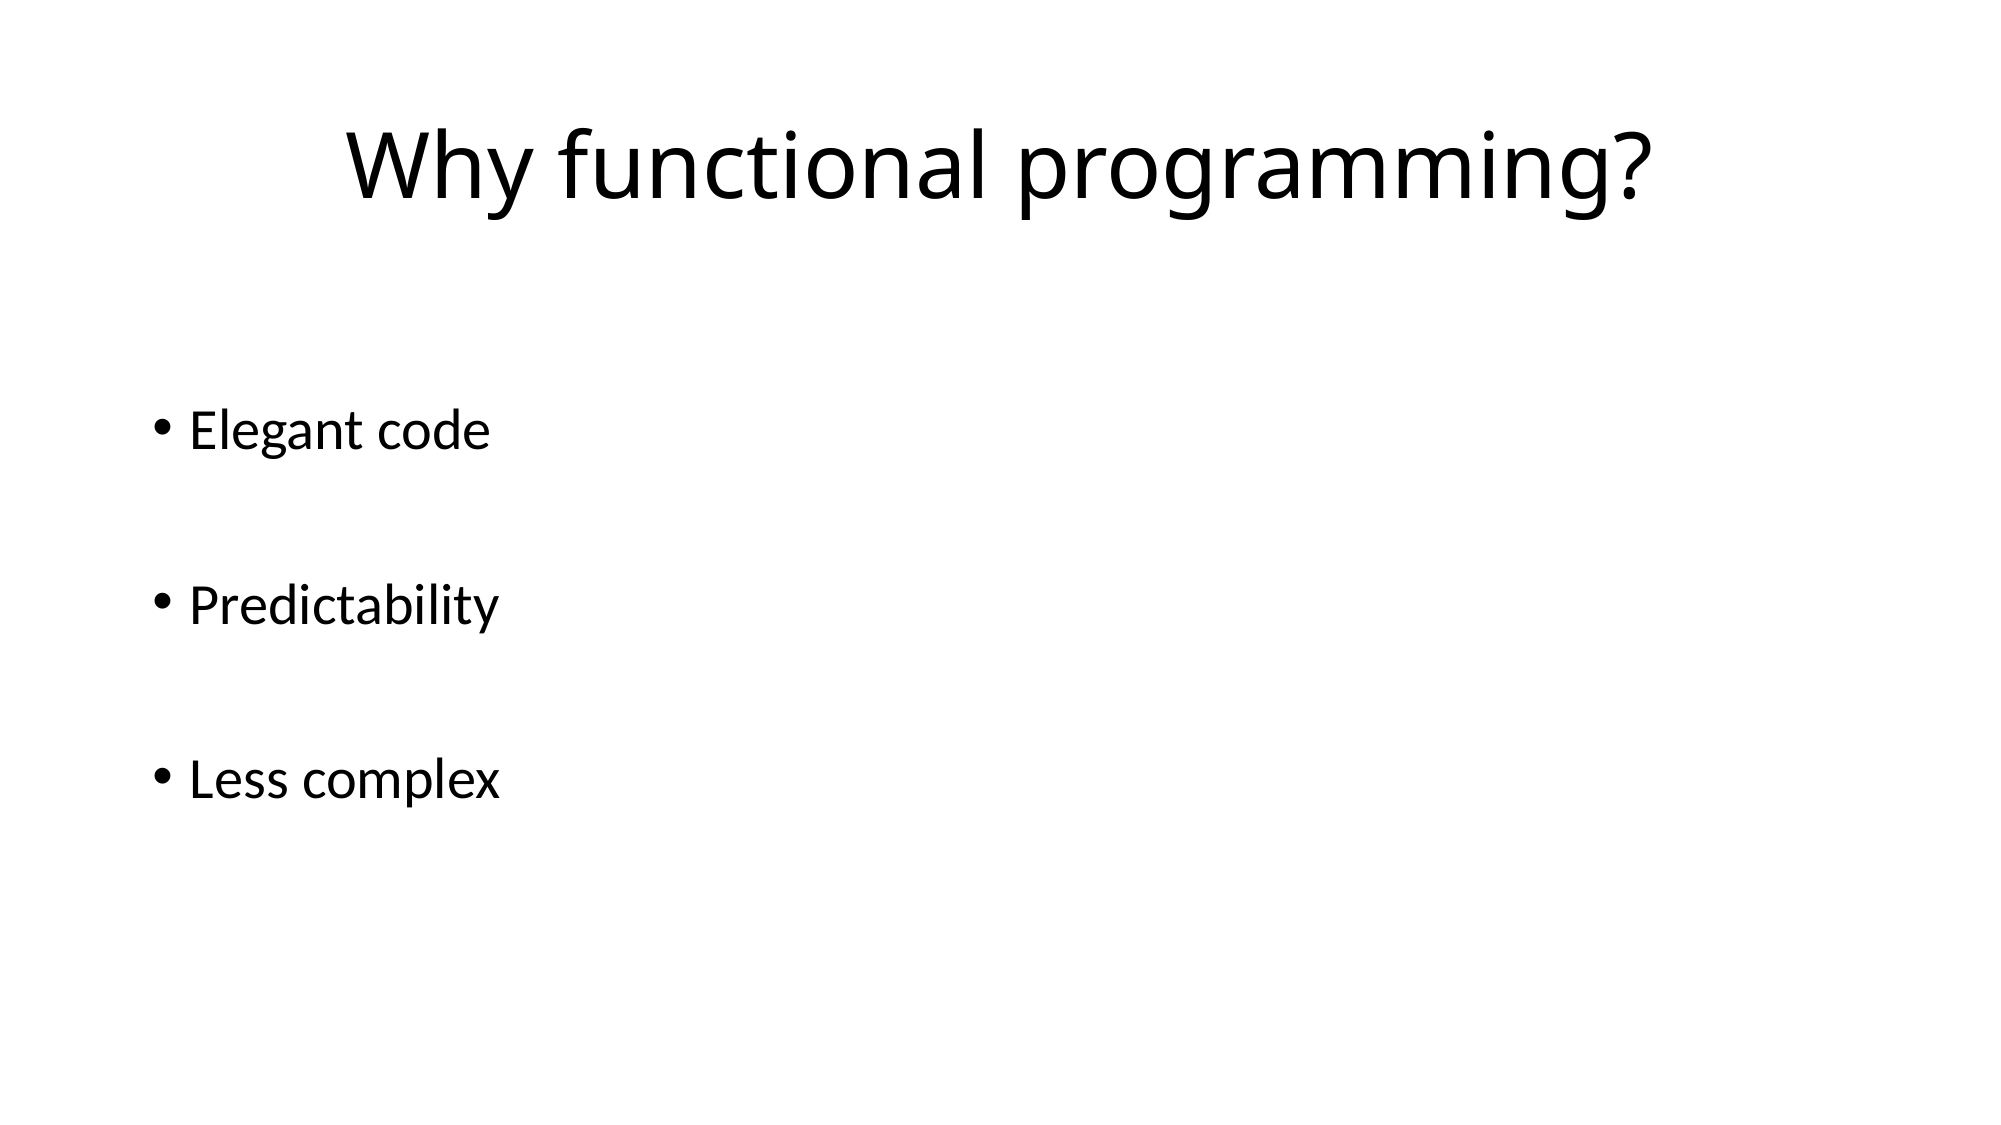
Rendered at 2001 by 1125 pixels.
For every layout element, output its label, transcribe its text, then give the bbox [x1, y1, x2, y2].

title Why functional programming? [137, 59, 1863, 278]
list Elegant code Predictability Less complex [137, 299, 1863, 1014]
